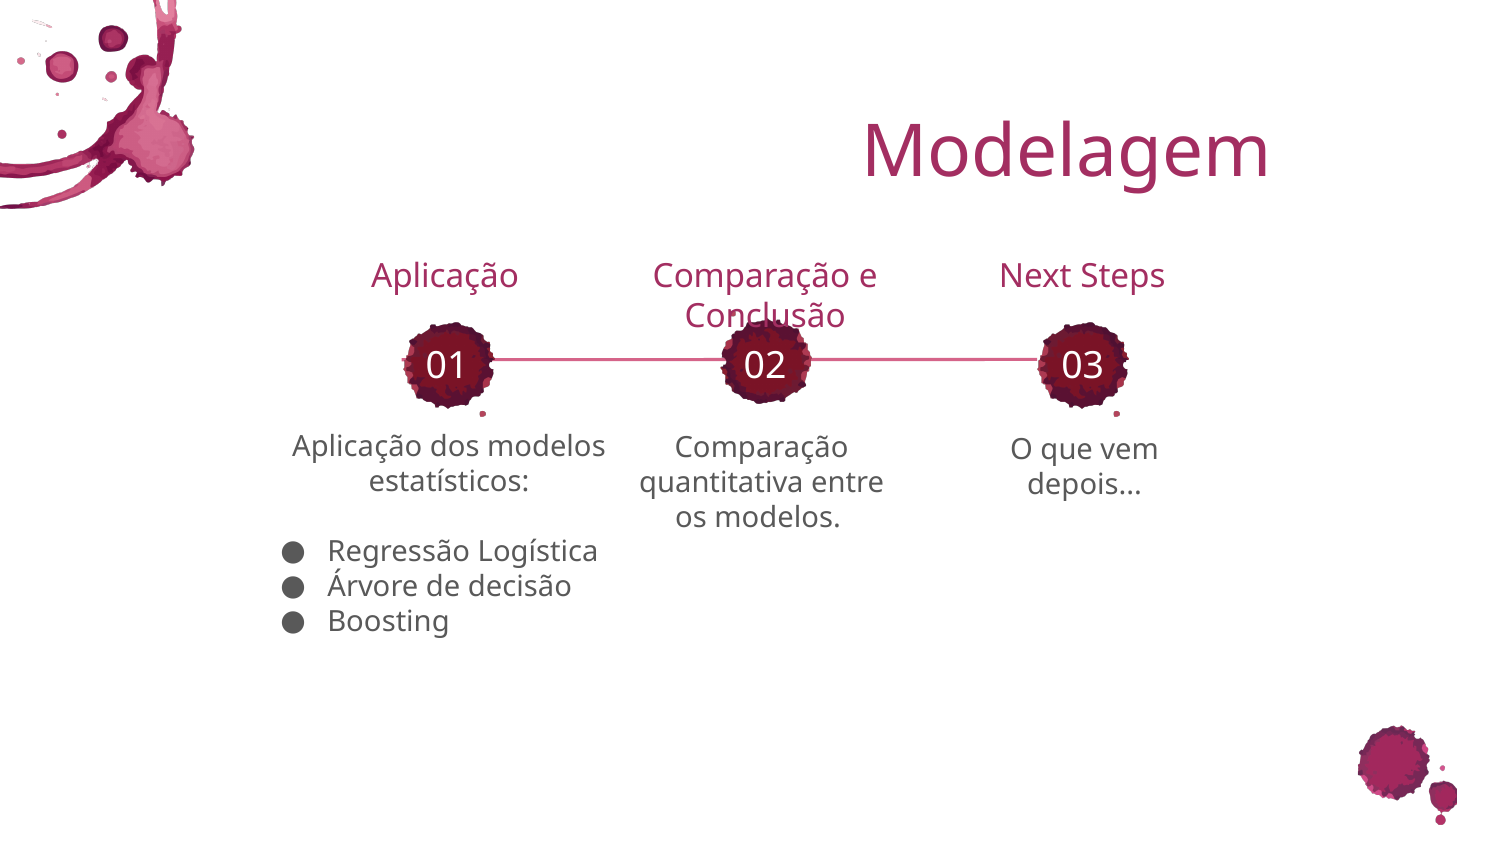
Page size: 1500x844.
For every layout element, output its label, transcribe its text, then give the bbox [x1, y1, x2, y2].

text_box O que vem depois... [945, 415, 1225, 564]
picture [720, 309, 812, 405]
picture [1358, 726, 1457, 825]
text_box Next Steps [936, 238, 1229, 306]
picture [1037, 322, 1129, 417]
title Modelagem [750, 88, 1383, 227]
text_box Aplicação [277, 238, 597, 306]
picture [0, 0, 206, 209]
text_box Comparação quantitativa entre os modelos. [609, 413, 914, 562]
text_box Aplicação dos modelos estatísticos: Regressão Logística Árvore de decisão Boosting [265, 412, 633, 795]
text_box Comparação e Conclusão [597, 238, 933, 306]
picture [403, 322, 495, 417]
